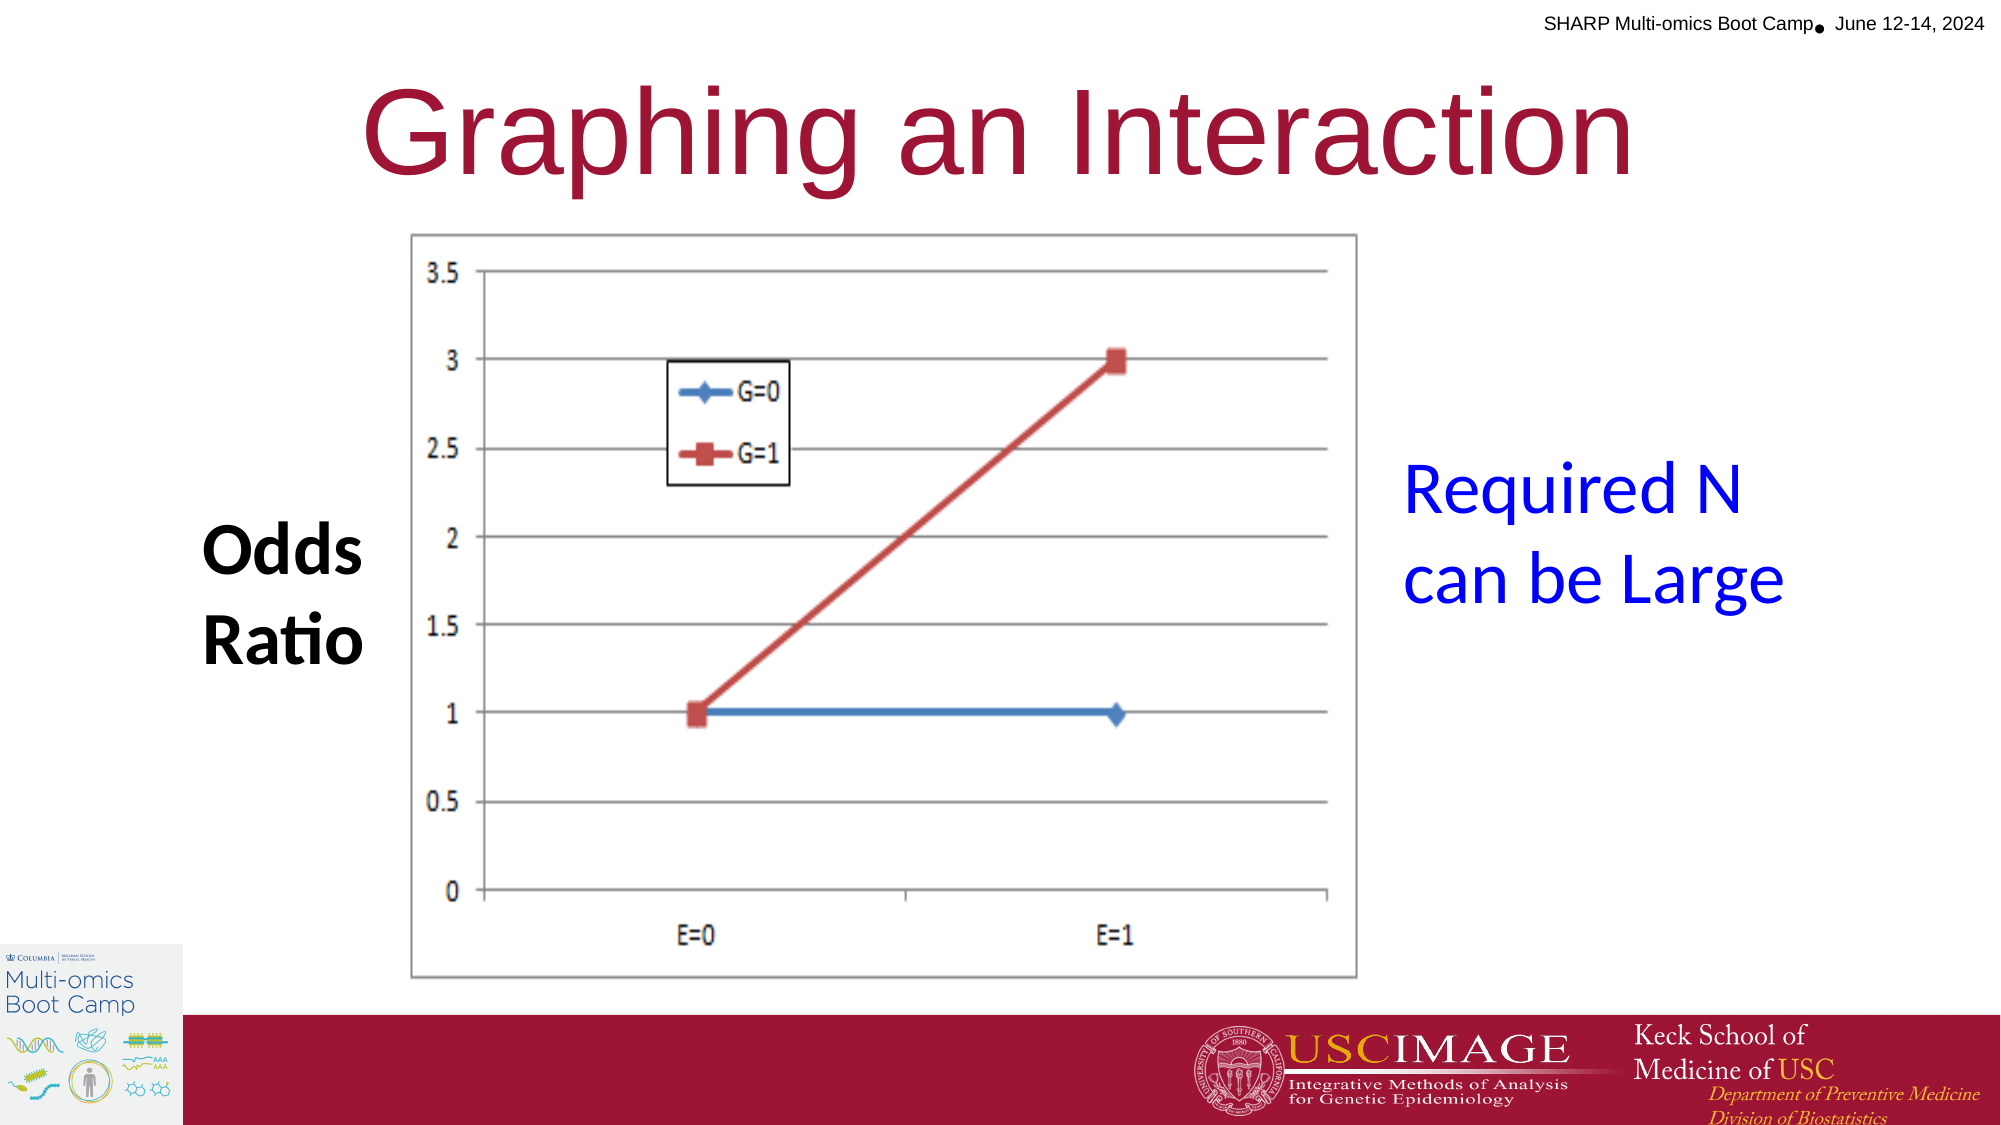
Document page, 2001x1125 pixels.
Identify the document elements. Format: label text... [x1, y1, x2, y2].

text_box Odds Ratio [187, 491, 404, 687]
title Graphing an Interaction [99, 45, 1900, 233]
picture [409, 232, 1360, 982]
picture [0, 944, 183, 1125]
picture [1178, 1012, 1713, 1125]
text_box Required N can be Large [1389, 431, 1822, 626]
